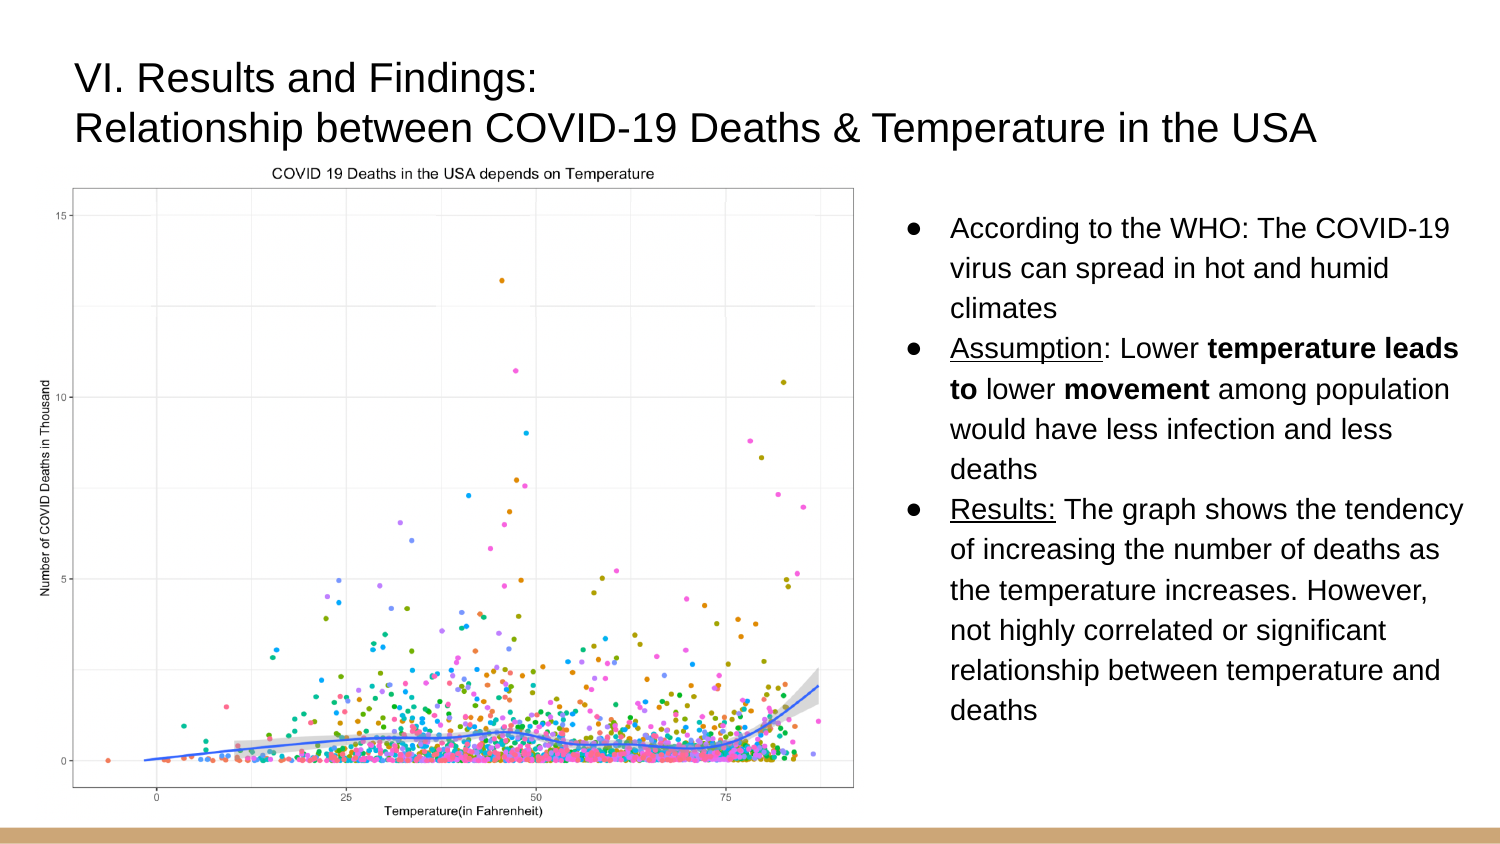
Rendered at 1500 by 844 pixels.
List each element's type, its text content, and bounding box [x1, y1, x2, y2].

title VI. Results and Findings: Relationship between COVID-19 Deaths & Temperature in the USA [59, 12, 1470, 190]
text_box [35, 165, 865, 820]
list According to the WHO: The COVID-19 virus can spread in hot and humid climates Assumption: Lower temperature leads to lower movement among population would have less infection and less deaths Results: The graph shows the tendency of increasing the number of deaths as the temperature increases. However, not highly correlated or significant relationship between temperature and deaths [890, 189, 1488, 827]
